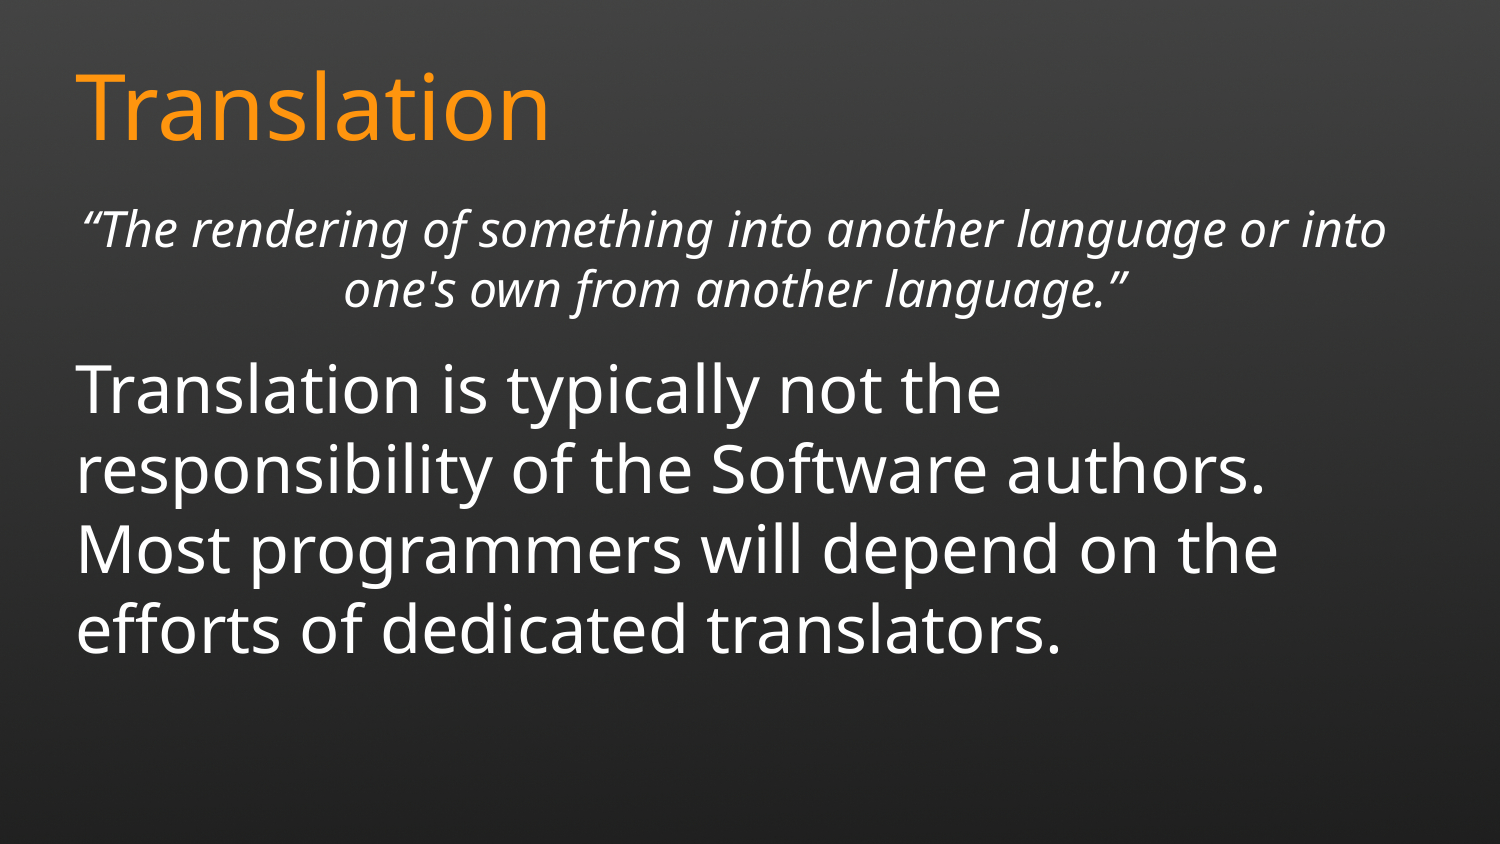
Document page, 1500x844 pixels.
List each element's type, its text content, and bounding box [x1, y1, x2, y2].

picture [0, 0, 1500, 844]
text_box Translation [75, 33, 1425, 175]
text_box “The rendering of something into another language or into one's own from another language.” Translation is typically not the responsibility of the Software authors. Most programmers will depend on the efforts of dedicated translators. [75, 197, 1395, 687]
